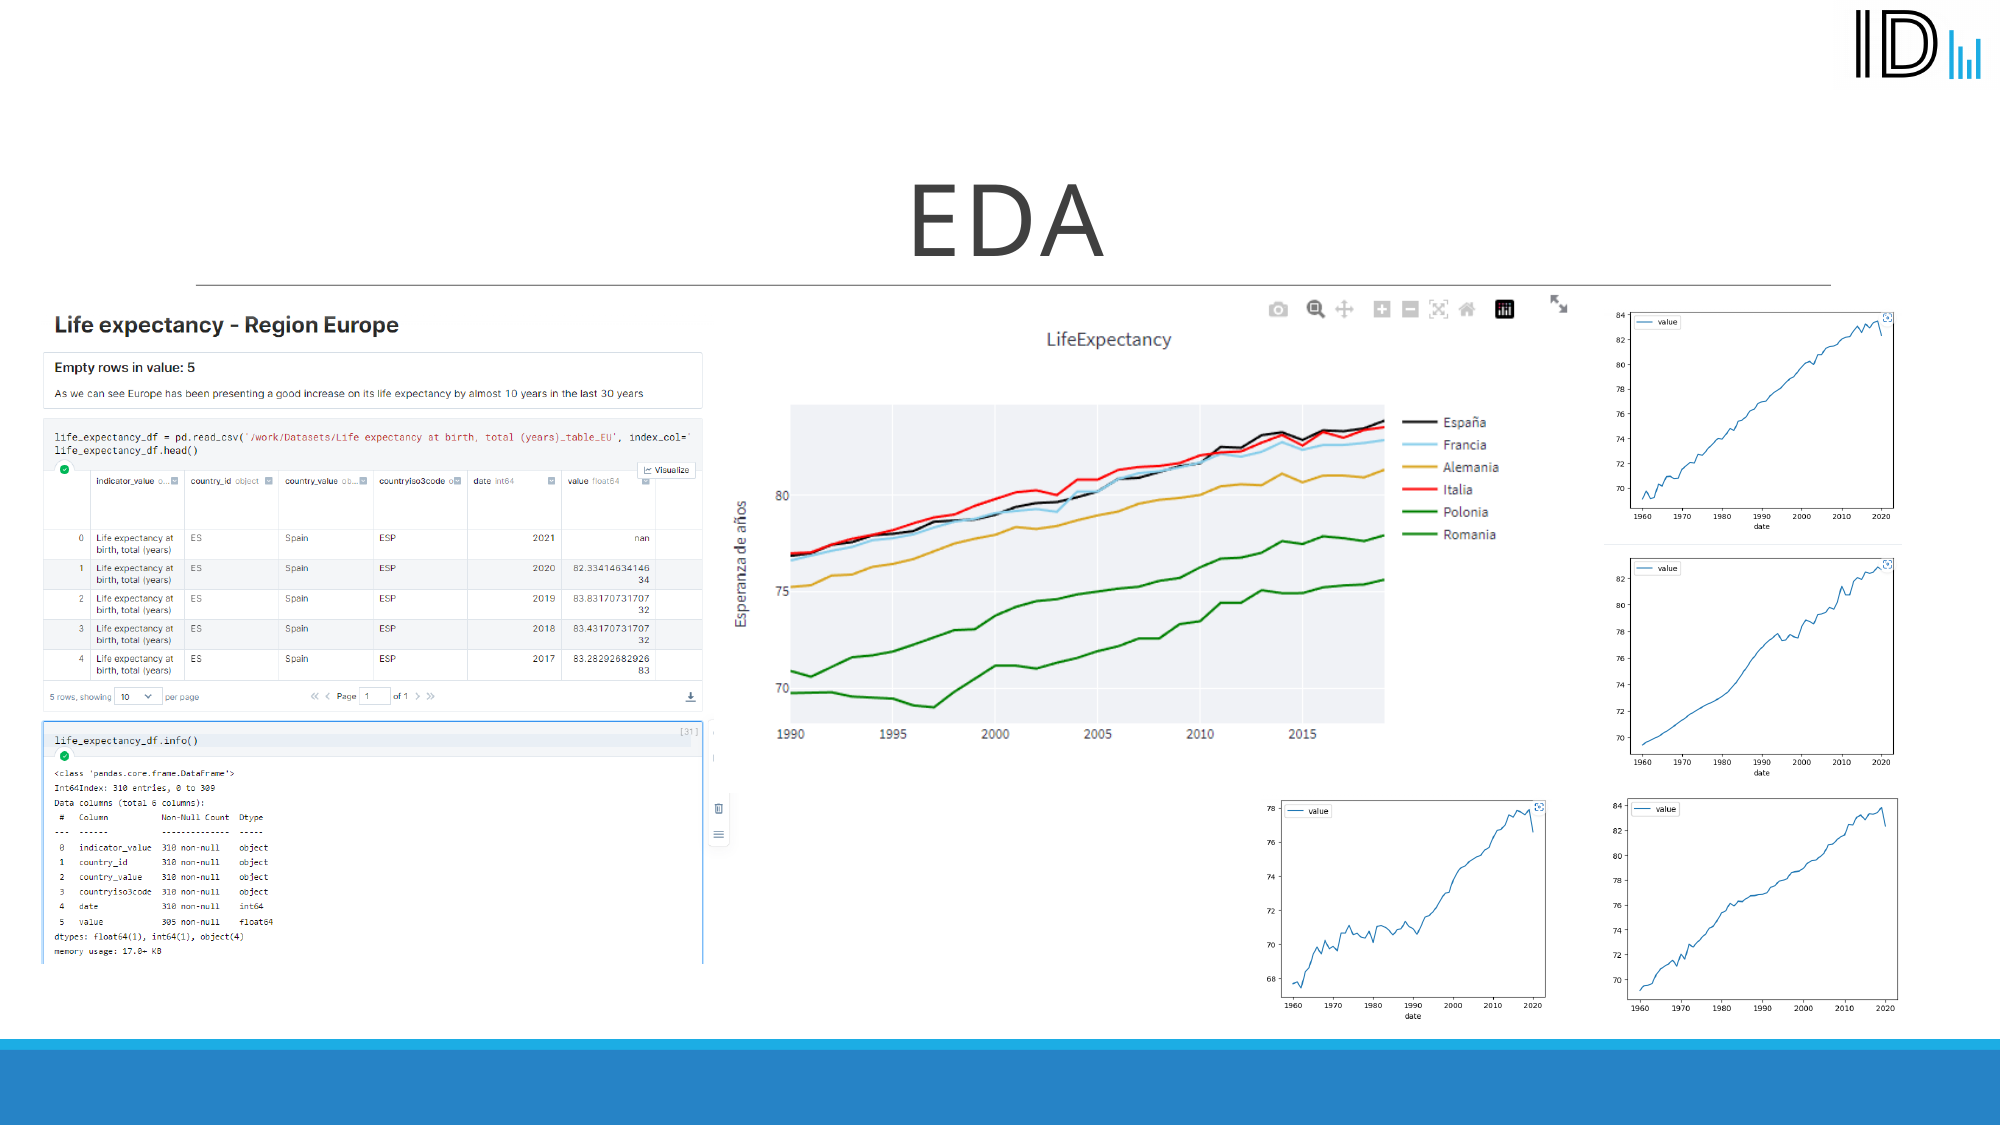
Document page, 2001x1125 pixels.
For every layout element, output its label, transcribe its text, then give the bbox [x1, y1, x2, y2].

picture [1604, 791, 1903, 1016]
picture [1604, 308, 1903, 780]
text_box [0, 1038, 2000, 1049]
picture [1832, 0, 2000, 91]
text_box [0, 1049, 2000, 1125]
picture [41, 287, 1580, 1025]
title EDA [179, 47, 1830, 285]
